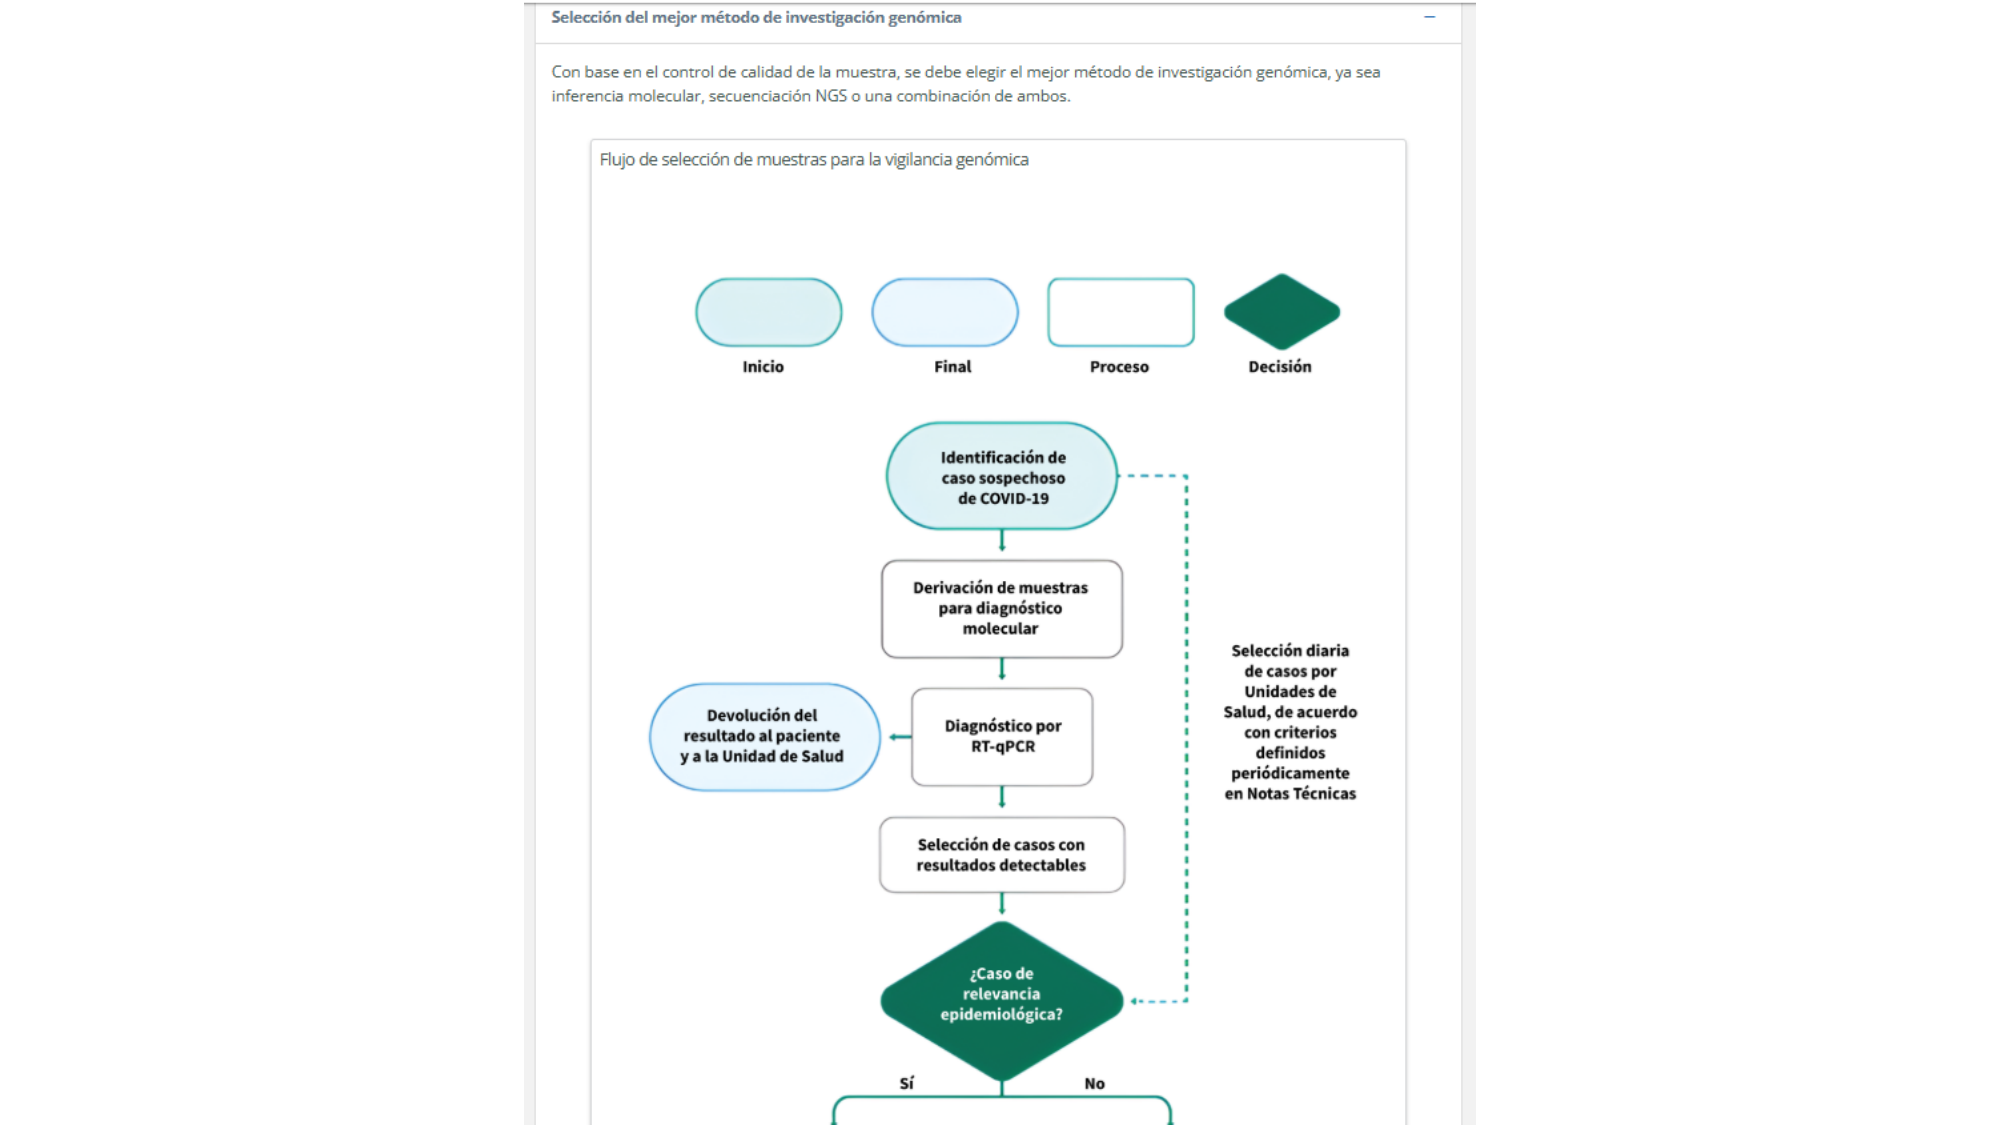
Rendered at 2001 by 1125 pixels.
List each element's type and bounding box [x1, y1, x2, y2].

picture [523, 0, 1477, 1125]
